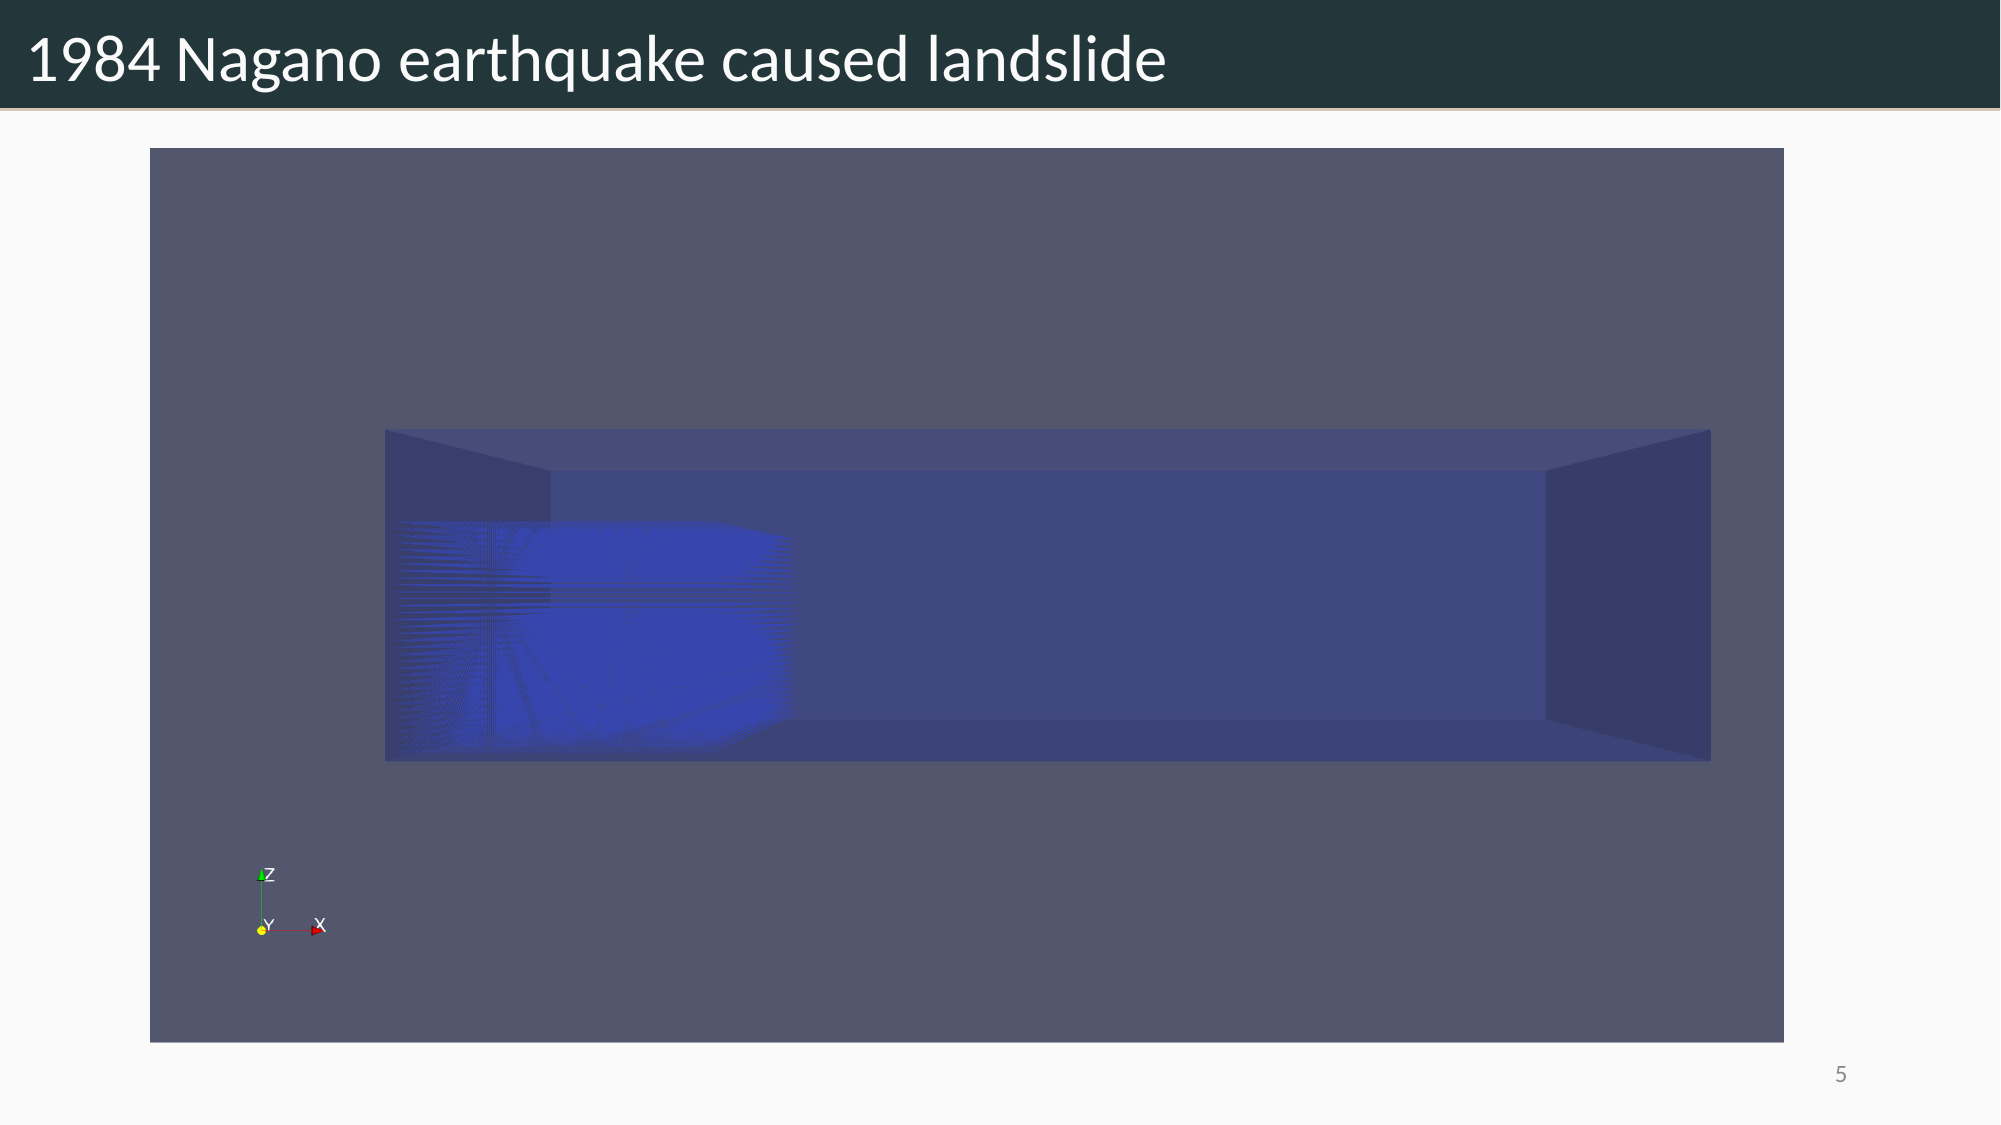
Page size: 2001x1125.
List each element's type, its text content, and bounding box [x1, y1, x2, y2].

slide_number 6 [1412, 1042, 1863, 1103]
text_box 1984 Nagano earthquake caused landslide [10, 6, 2000, 102]
picture [150, 148, 1784, 1043]
